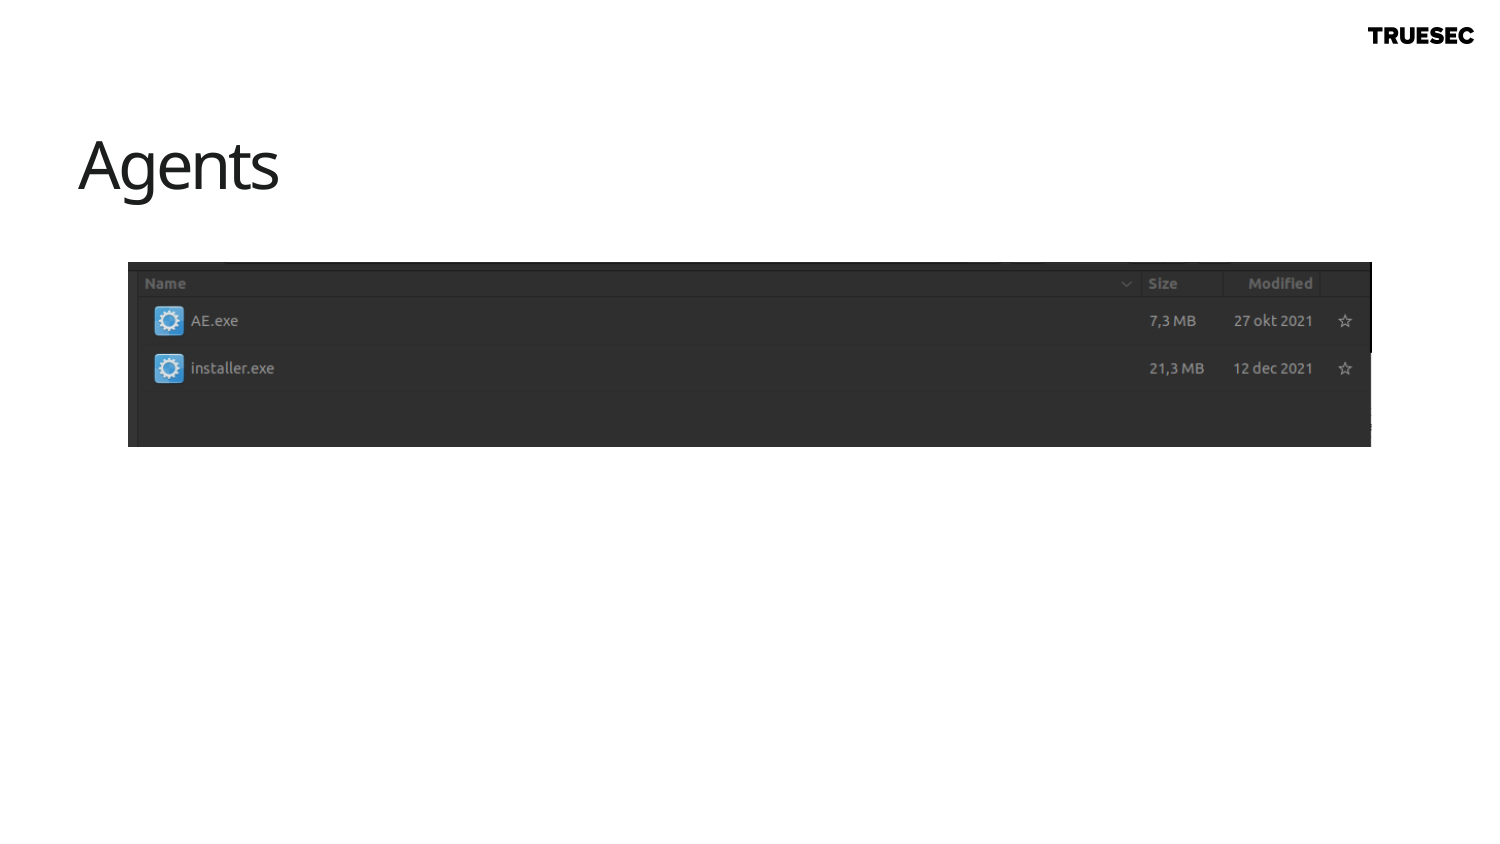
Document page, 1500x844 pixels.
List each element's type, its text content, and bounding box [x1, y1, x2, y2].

picture [128, 262, 1372, 447]
list Agents [63, 81, 892, 212]
picture [1368, 27, 1474, 44]
